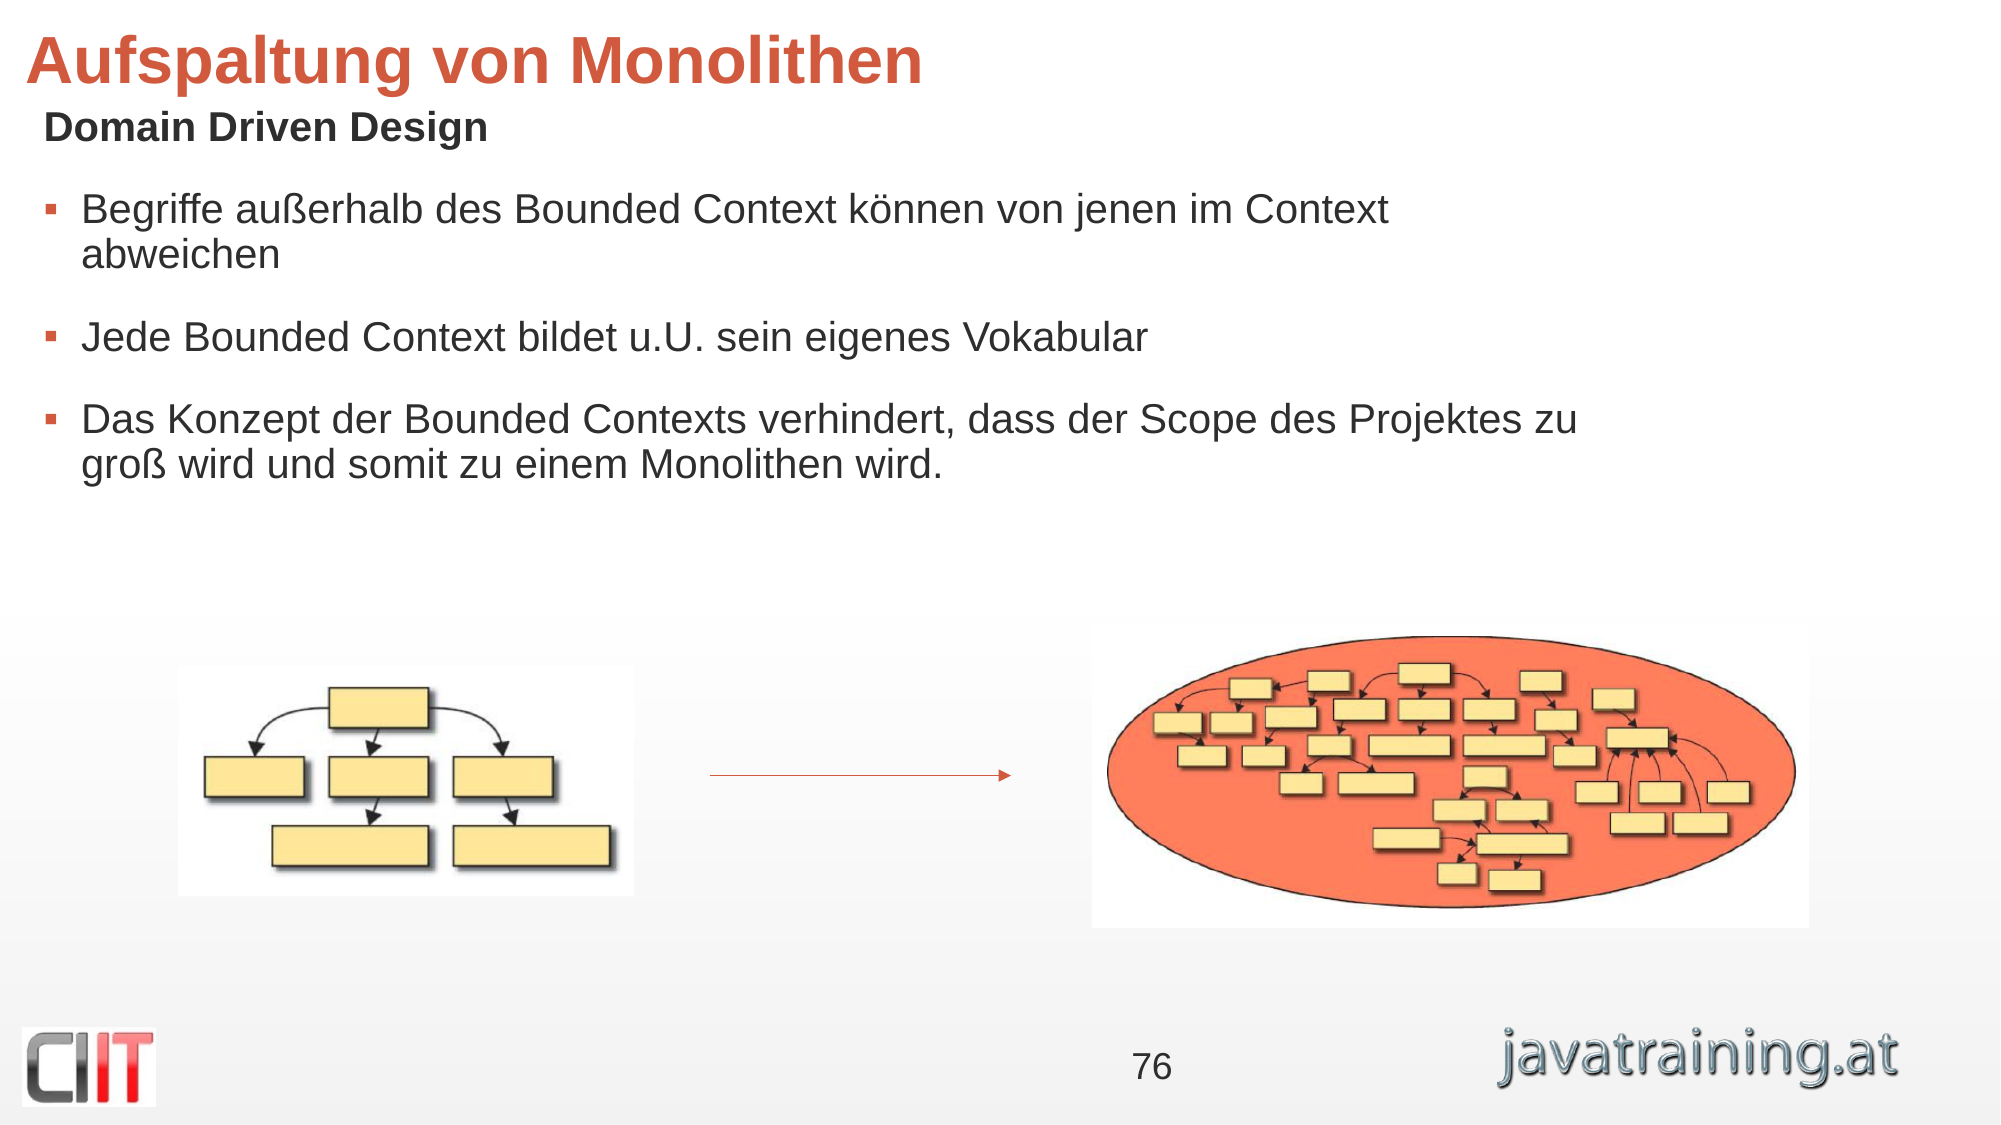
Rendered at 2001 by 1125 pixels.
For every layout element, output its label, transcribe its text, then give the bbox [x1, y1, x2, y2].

picture [1092, 623, 1809, 928]
picture [1493, 1025, 1900, 1092]
title Aufspaltung von Monolithen [10, 7, 1586, 106]
slide_number 76 [1116, 1034, 1268, 1071]
list Domain Driven Design Begriffe außerhalb des Bounded Context können von jenen im Context abweichen Jede Bounded Context bildet u.U. sein eigenes Vokabular Das Konzept der Bounded Contexts verhindert, dass der Scope des Projektes zu groß wird und somit zu einem Monolithen wird. [28, 97, 1604, 760]
picture [178, 666, 634, 896]
picture [22, 1027, 156, 1107]
